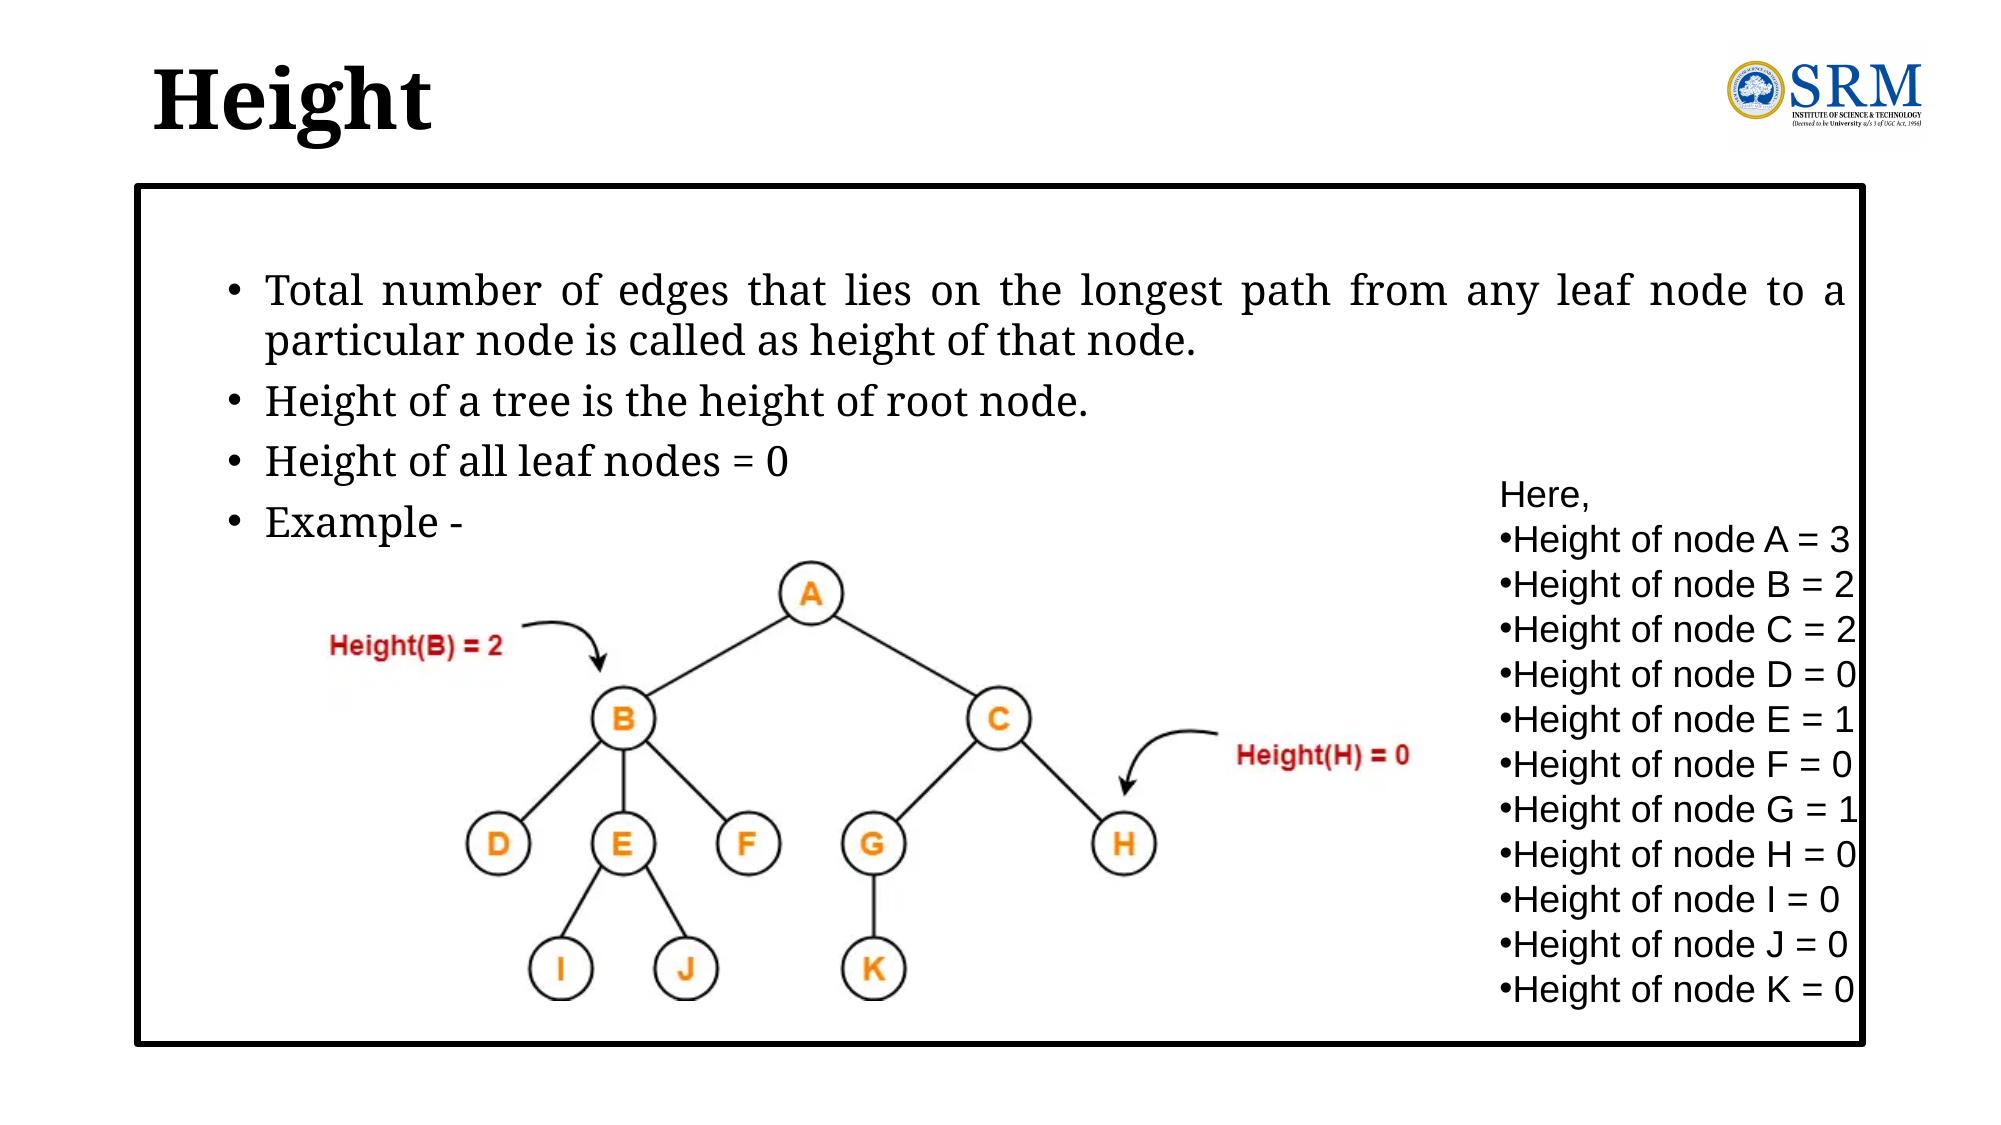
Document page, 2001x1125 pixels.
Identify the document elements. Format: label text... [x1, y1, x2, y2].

picture [1723, 37, 1926, 151]
text_box Here, Height of node A = 3 Height of node B = 2 Height of node C = 2 Height of node D = 0 Height of node E = 1 Height of node F = 0 Height of node G = 1 Height of node H = 0 Height of node I = 0 Height of node J = 0 Height of node K = 0 [1484, 462, 2000, 1018]
list Total number of edges that lies on the longest path from any leaf node to a particular node is called as height of that node. Height of a tree is the height of root node. Height of all leaf nodes = 0 Example - [137, 186, 1863, 1045]
picture [326, 560, 1438, 1002]
title Height [137, 50, 1863, 156]
